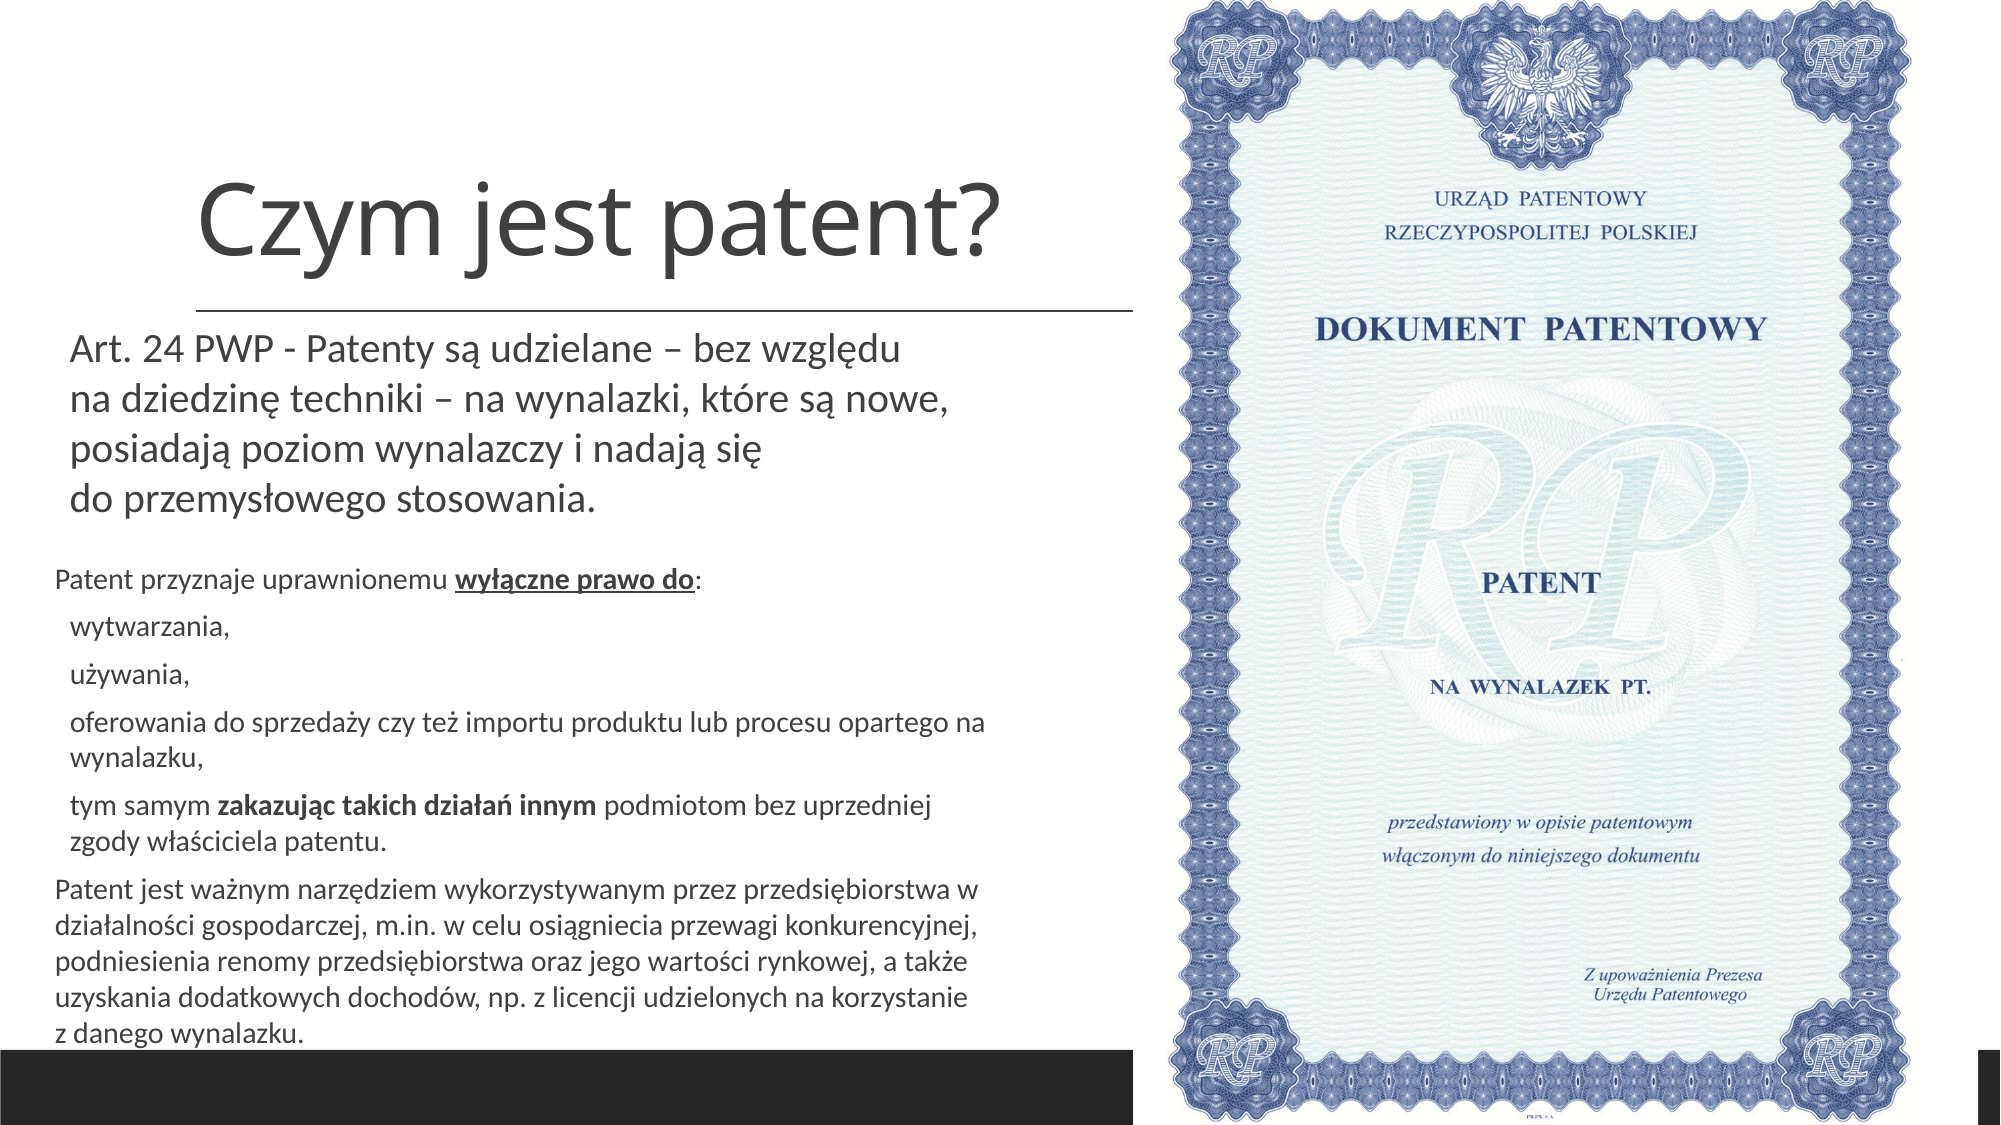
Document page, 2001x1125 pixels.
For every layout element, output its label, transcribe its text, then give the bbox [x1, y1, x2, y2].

picture [1132, 0, 1979, 1125]
list Patent przyznaje uprawnionemu wyłączne prawo do: wytwarzania, używania, oferowania do sprzedaży czy też importu produktu lub procesu opartego na wynalazku, tym samym zakazując takich działań innym podmiotom bez uprzedniej zgody właściciela patentu. Patent jest ważnym narzędziem wykorzystywanym przez przedsiębiorstwa w działalności gospodarczej, m.in. w celu osiągniecia przewagi konkurencyjnej, podniesienia renomy przedsiębiorstwa oraz jego wartości rynkowej, a także uzyskania dodatkowych dochodów, np. z licencji udzielonych na korzystanie z danego wynalazku. [54, 551, 1000, 1089]
title Czym jest patent? [180, 47, 1129, 285]
list Art. 24 PWP - Patenty są udzielane – bez względu na dziedzinę techniki – na wynalazki, które są nowe, posiadają poziom wynalazczy i nadają się do przemysłowego stosowania. [69, 312, 986, 563]
